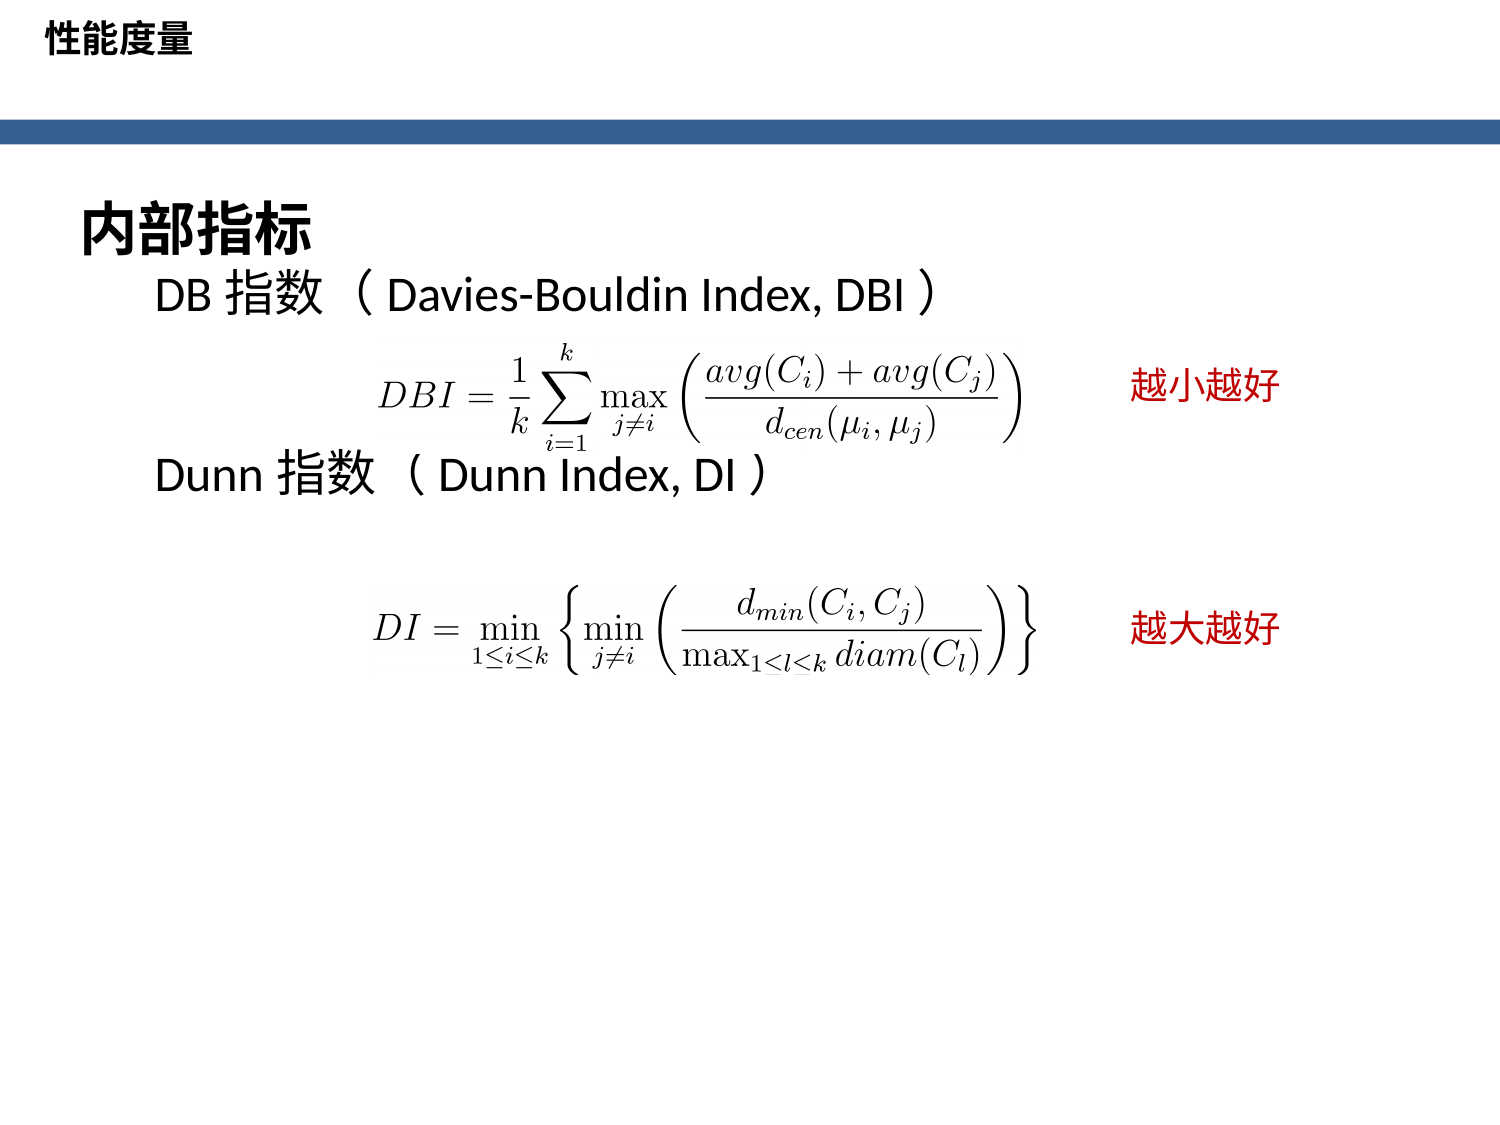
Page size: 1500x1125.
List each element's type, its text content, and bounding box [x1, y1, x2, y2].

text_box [376, 340, 1023, 455]
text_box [371, 582, 1038, 678]
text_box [1115, 354, 1390, 659]
title 性能度量 [29, 7, 1305, 91]
subtitle 内部指标 DB指数（Davies-Bouldin Index, DBI） Dunn指数（Dunn Index, DI） [64, 184, 1436, 1047]
